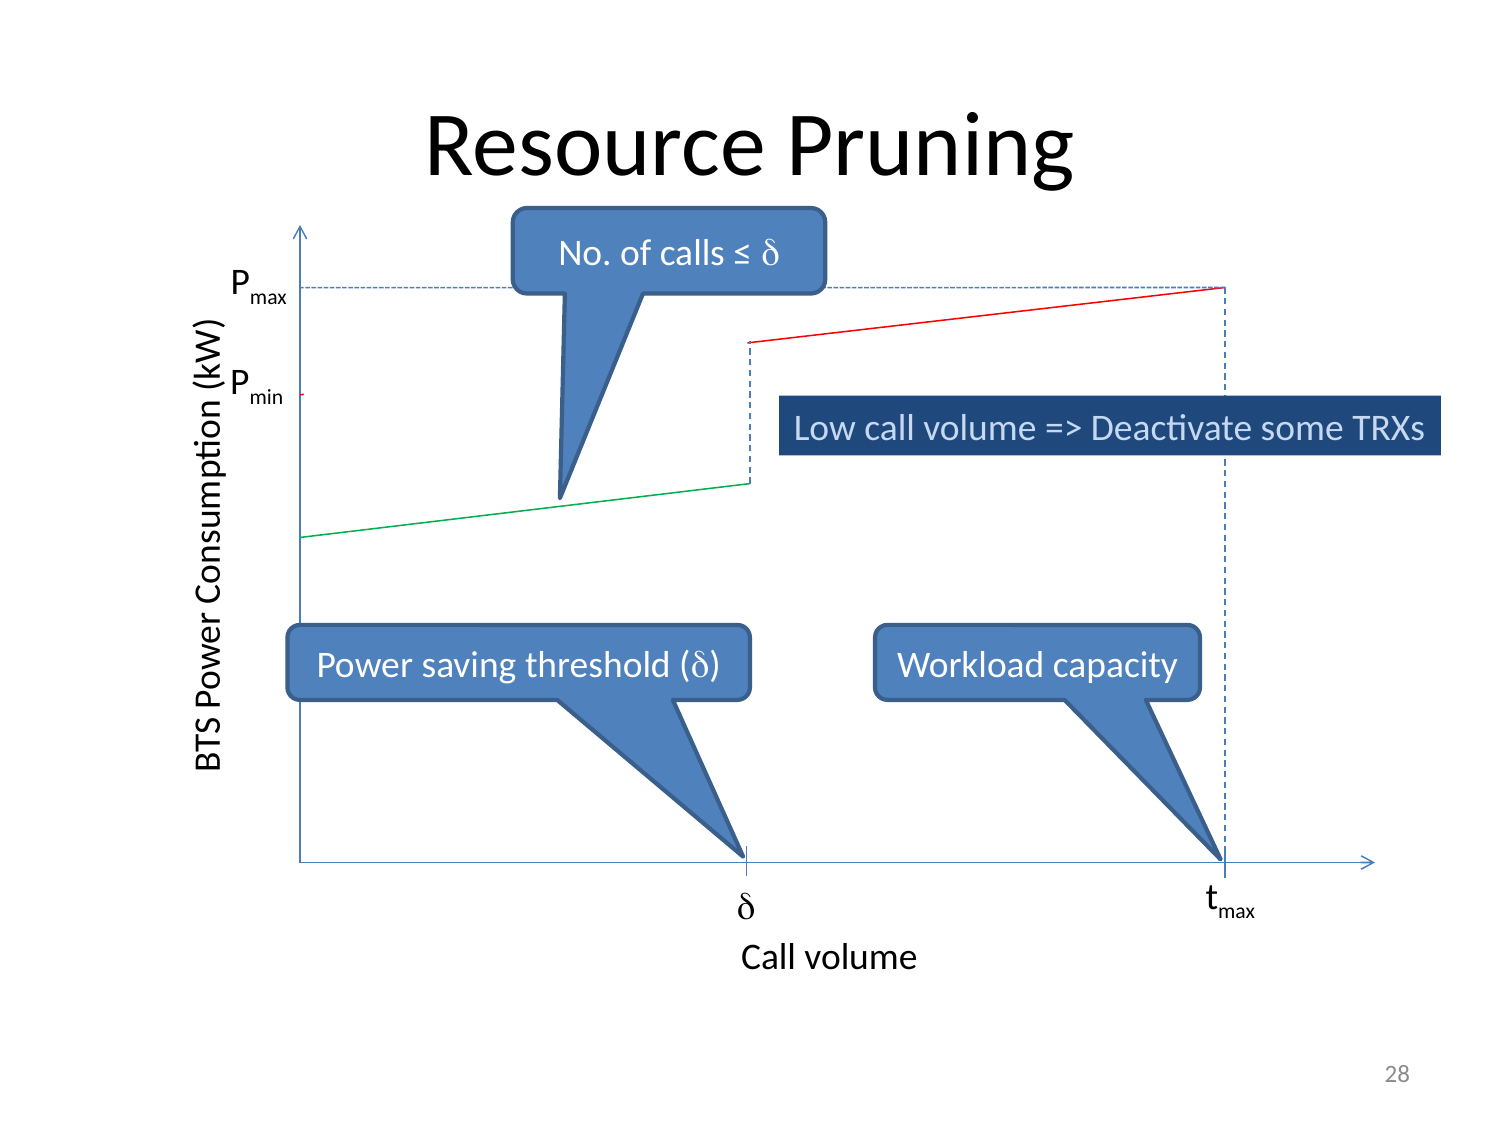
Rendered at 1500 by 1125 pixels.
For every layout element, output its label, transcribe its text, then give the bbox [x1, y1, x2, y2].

text_box BTS Power Consumption (kW) [174, 303, 235, 788]
text_box No. of calls ≤ d [558, 403, 601, 481]
text_box Call volume [726, 924, 933, 985]
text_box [299, 295, 1220, 395]
text_box Low call volume => Deactivate some TRXs [779, 403, 1220, 456]
title Resource Pruning [75, 45, 1425, 233]
text_box d [722, 874, 771, 934]
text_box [299, 483, 751, 538]
text_box Low call volume => Deactivate some TRXs [1229, 395, 1441, 456]
text_box Power saving threshold (d) [304, 622, 753, 858]
text_box Power saving threshold (d) [285, 623, 295, 702]
slide_number 28 [1074, 1042, 1425, 1103]
text_box No. of calls ≤ d [510, 205, 828, 284]
text_box tmax [1190, 871, 1271, 931]
text_box Pmin [215, 349, 295, 416]
text_box Workload capacity [872, 622, 1219, 860]
text_box Pmax [215, 249, 295, 316]
